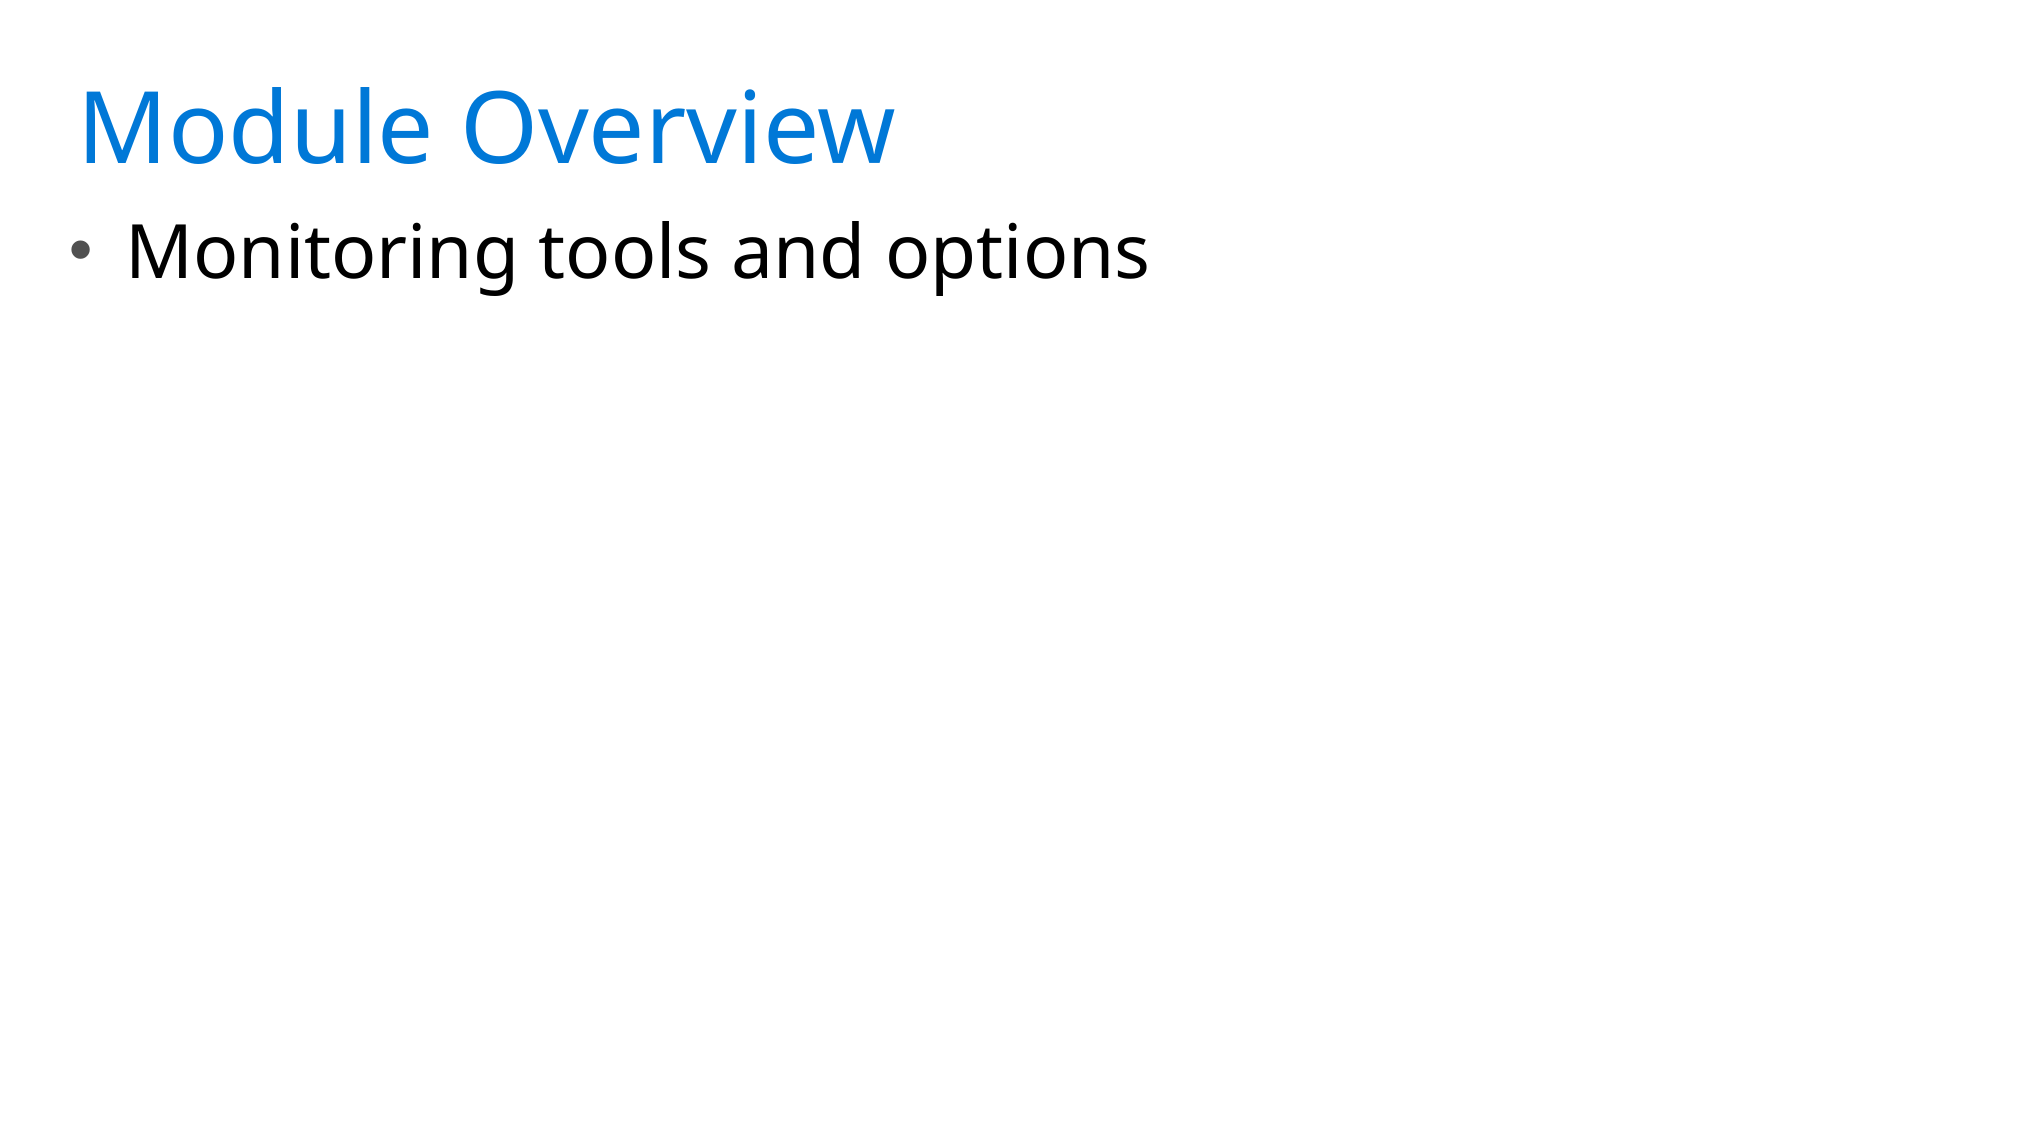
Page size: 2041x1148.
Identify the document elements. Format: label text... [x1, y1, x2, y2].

list Monitoring tools and options [45, 198, 1996, 311]
